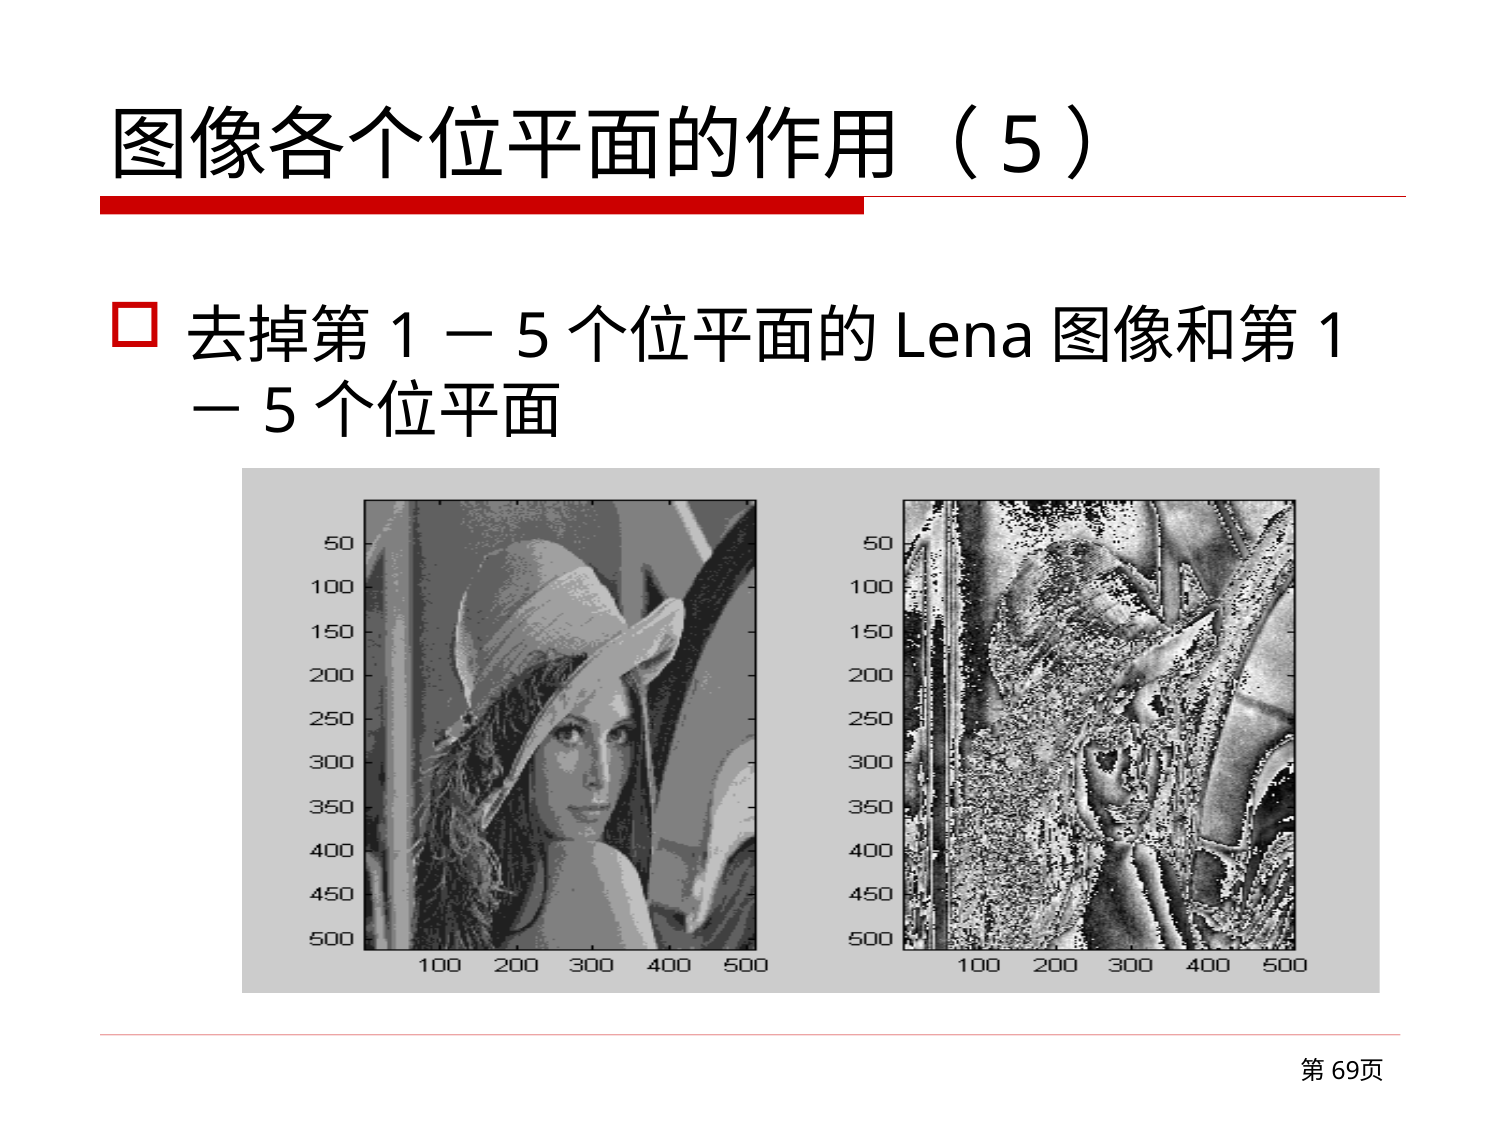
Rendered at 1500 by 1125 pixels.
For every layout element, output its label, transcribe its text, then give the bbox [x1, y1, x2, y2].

picture [241, 467, 1380, 994]
slide_number [1074, 1046, 1401, 1103]
title 图像各个位平面的作用（5） [94, 50, 1407, 197]
list 去掉第1－5个位平面的Lena图像和第1－5个位平面 [92, 287, 1406, 988]
